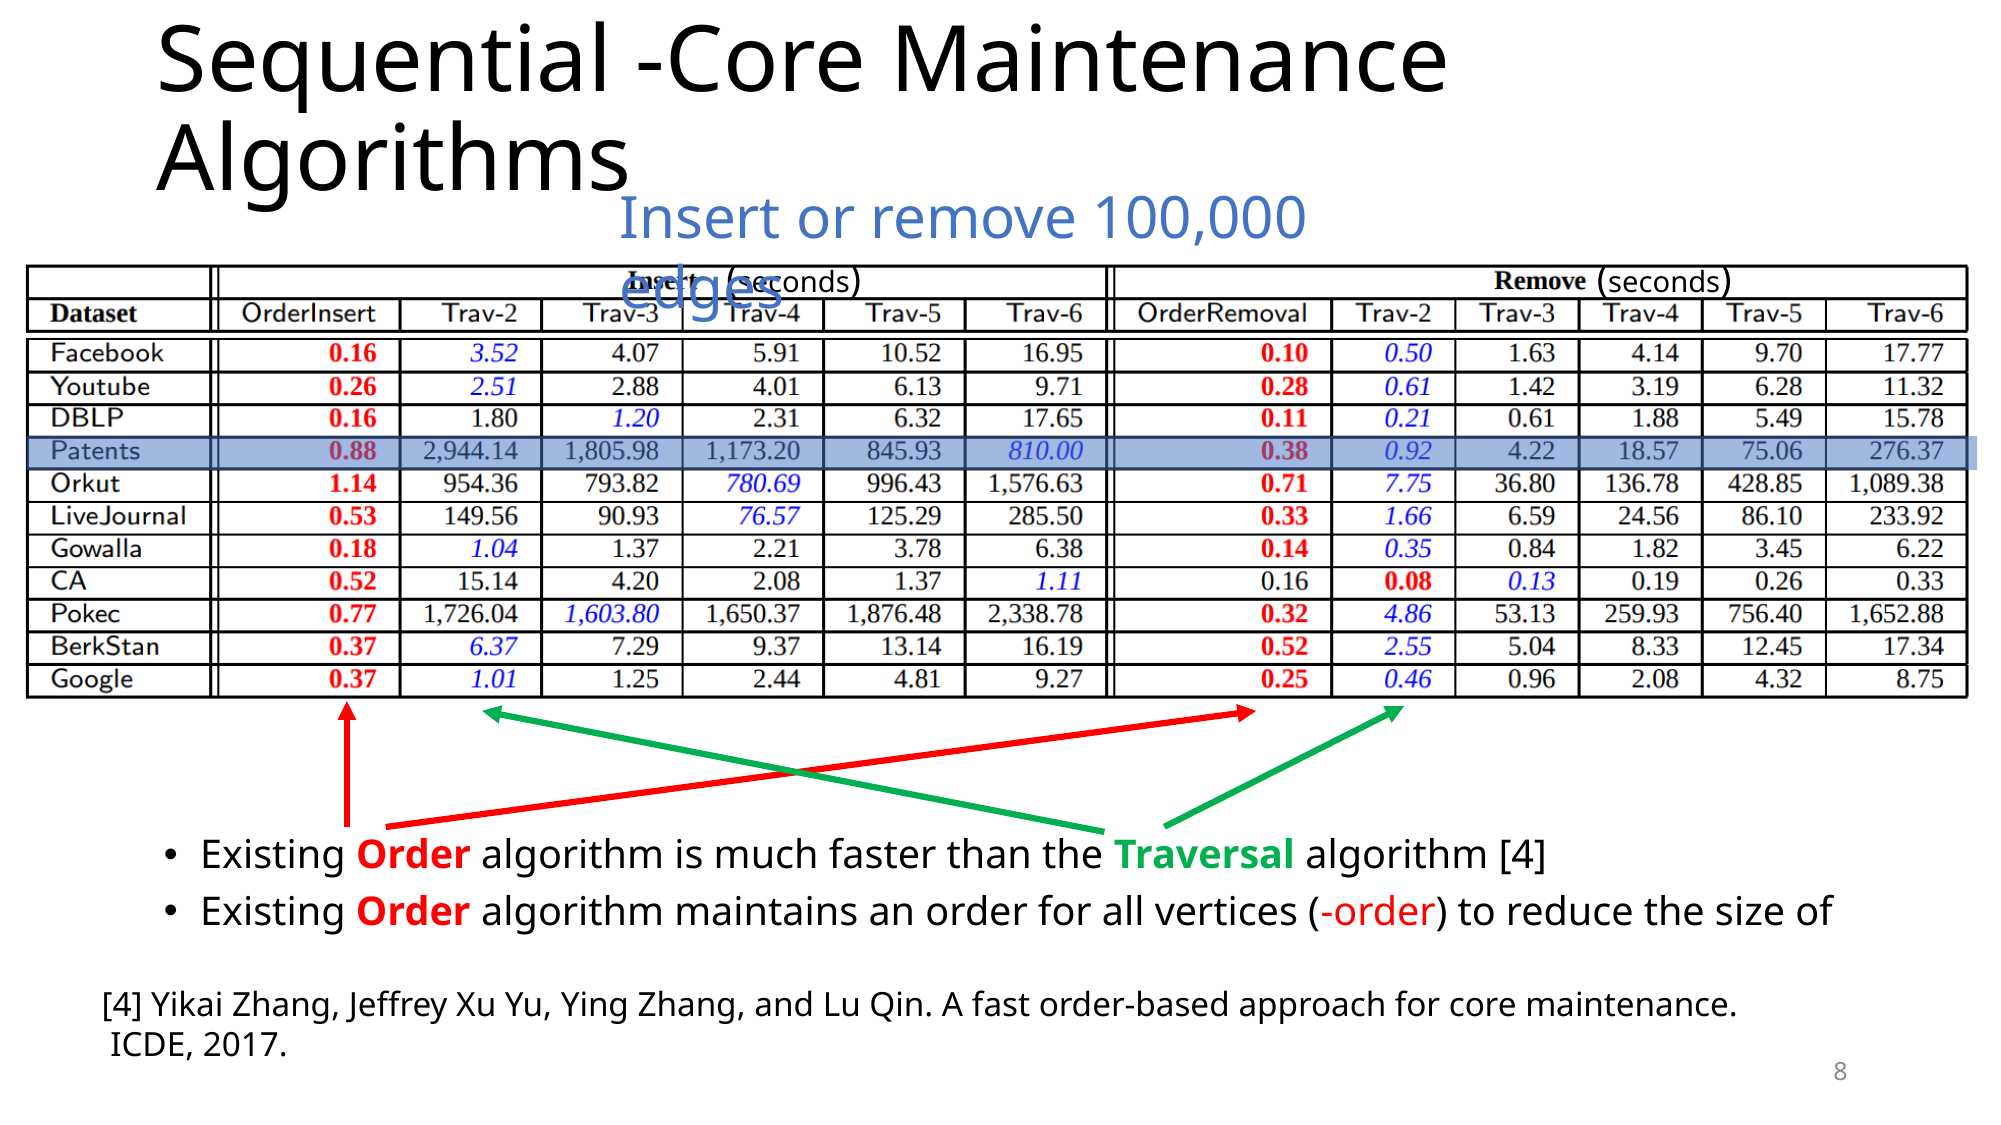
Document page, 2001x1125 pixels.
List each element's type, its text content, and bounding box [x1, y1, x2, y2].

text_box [482, 710, 1105, 832]
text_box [1105, 710, 1257, 828]
slide_number 8 [1412, 1071, 1863, 1103]
text_box Insert or remove 100,000 edges [604, 172, 1454, 232]
text_box [4] Yikai Zhang, Jeffrey Xu Yu, Ying Zhang, and Lu Qin. A fast order-based approach for core maintenance. ICDE, 2017. [86, 975, 1922, 1071]
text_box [385, 710, 482, 828]
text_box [1164, 705, 1405, 827]
picture [22, 232, 1986, 711]
